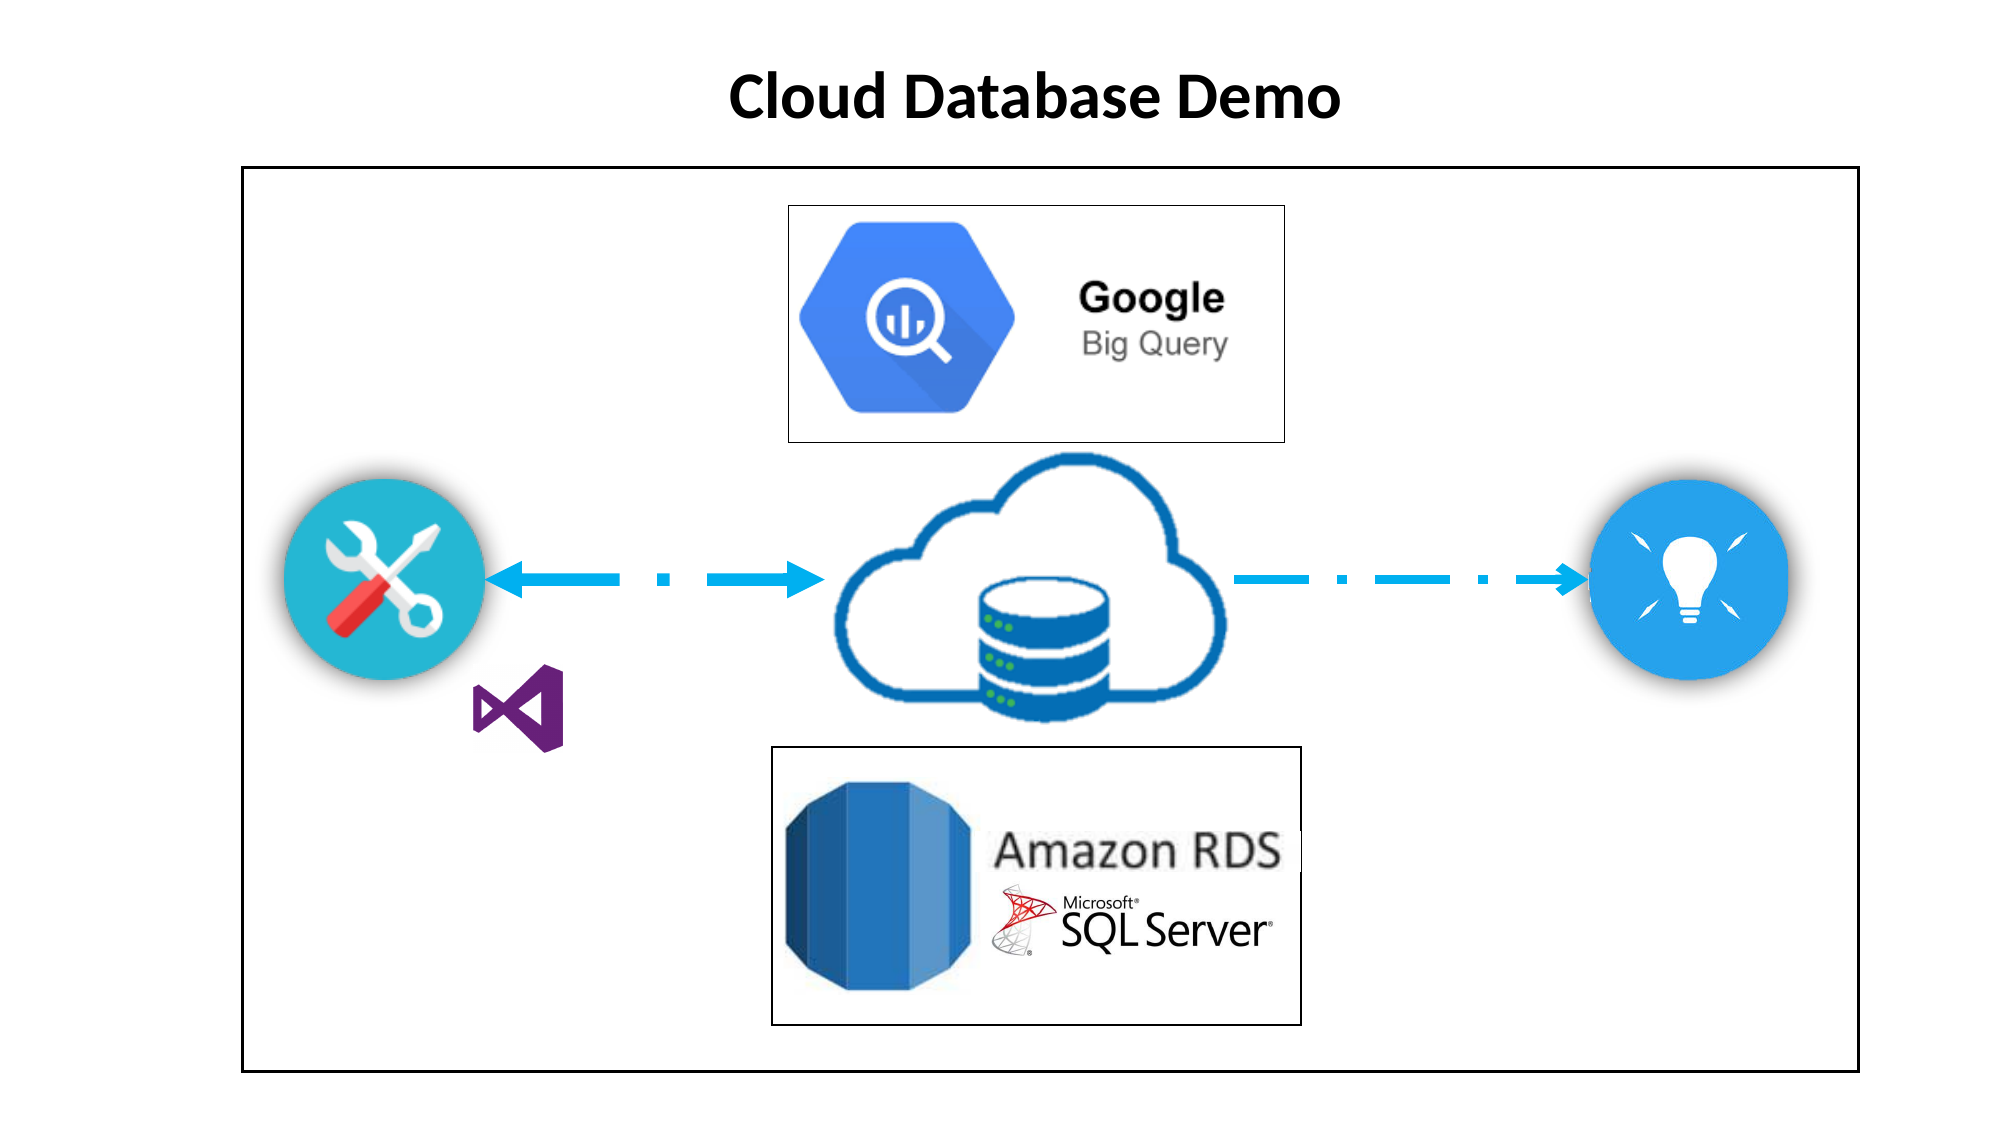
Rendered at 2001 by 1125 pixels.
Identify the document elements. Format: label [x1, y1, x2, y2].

picture [473, 664, 563, 753]
text_box [242, 44, 1859, 1072]
